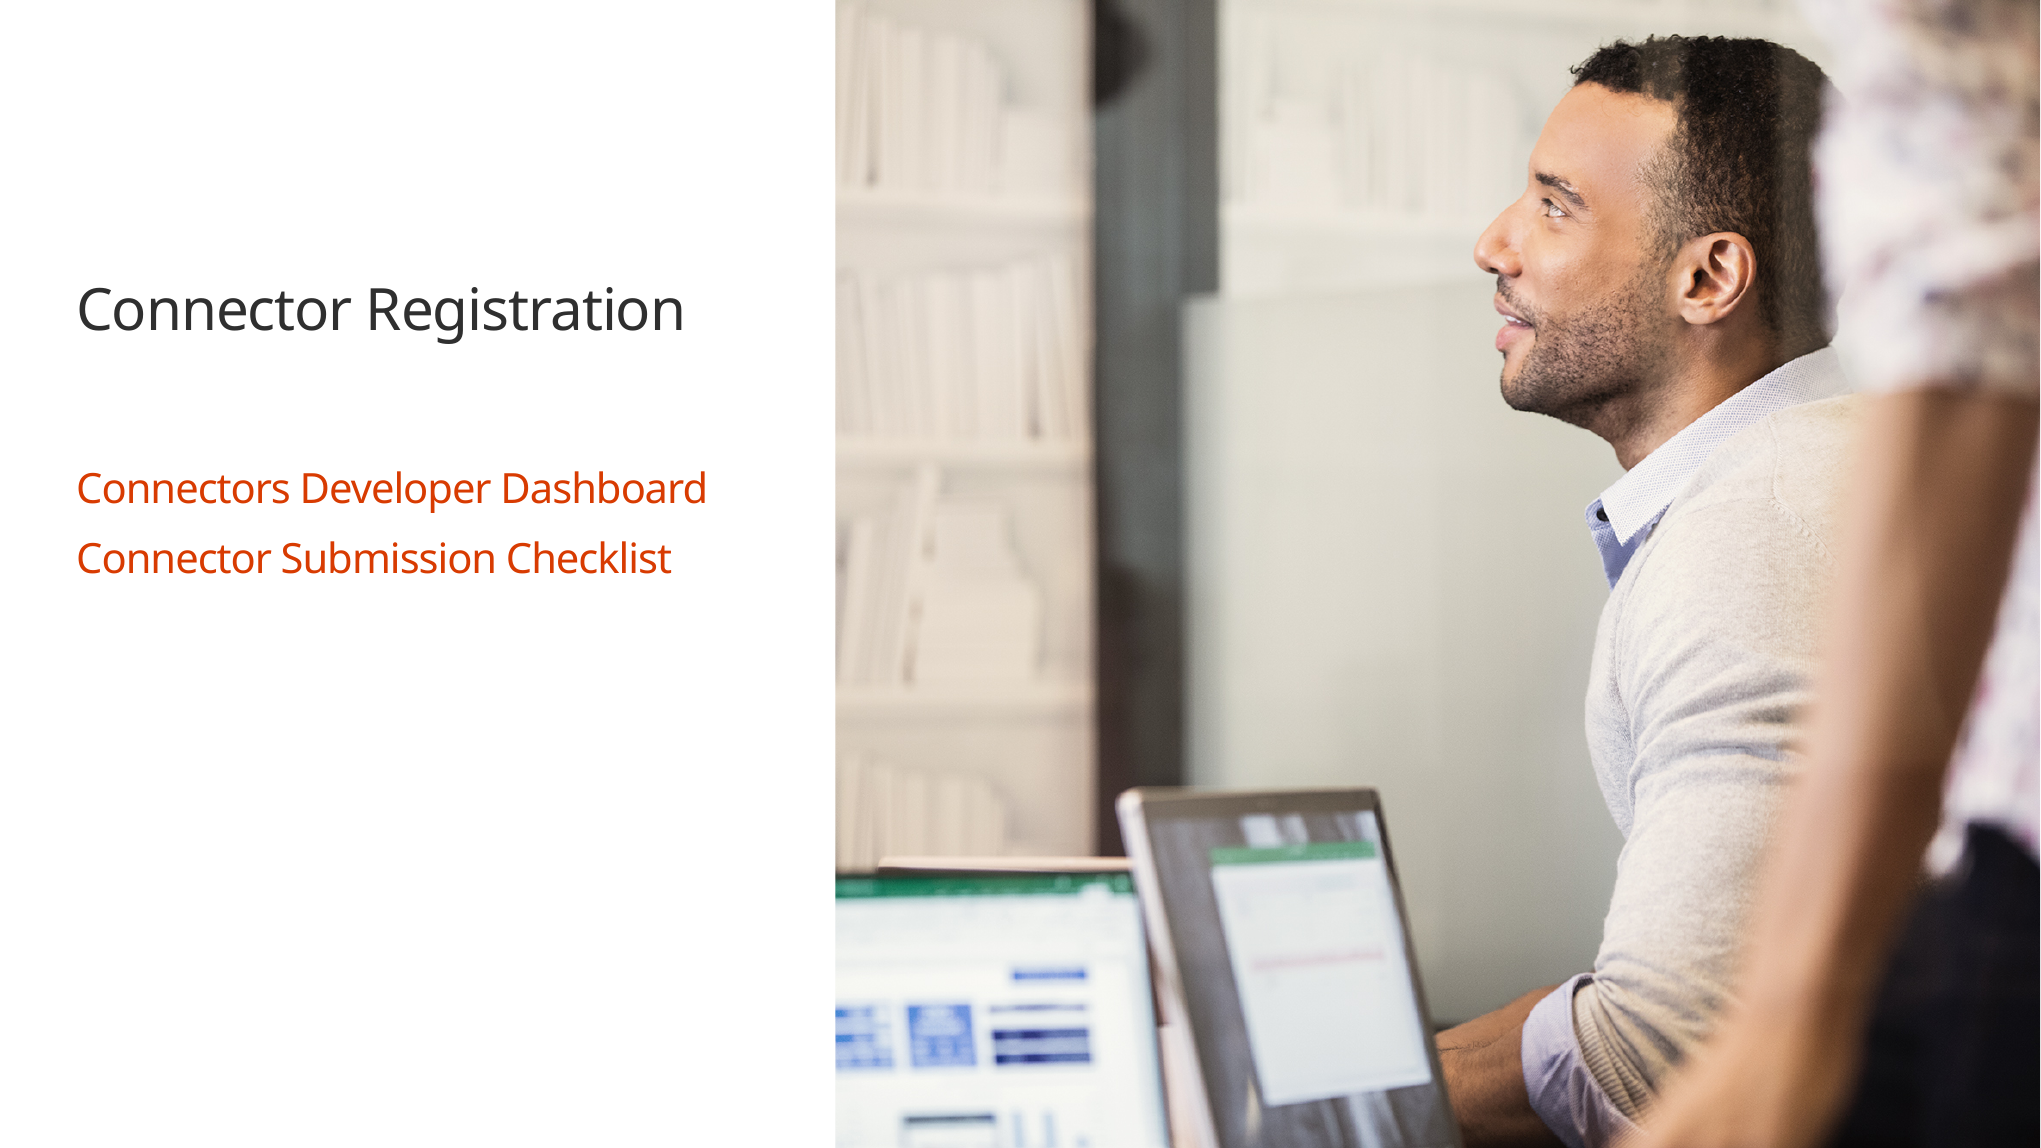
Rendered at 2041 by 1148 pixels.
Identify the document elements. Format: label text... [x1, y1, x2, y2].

text_box Connectors Developer Dashboard Connector Submission Checklist [76, 468, 719, 1102]
text_box Connector Registration [76, 280, 695, 431]
picture [834, 0, 2041, 1148]
